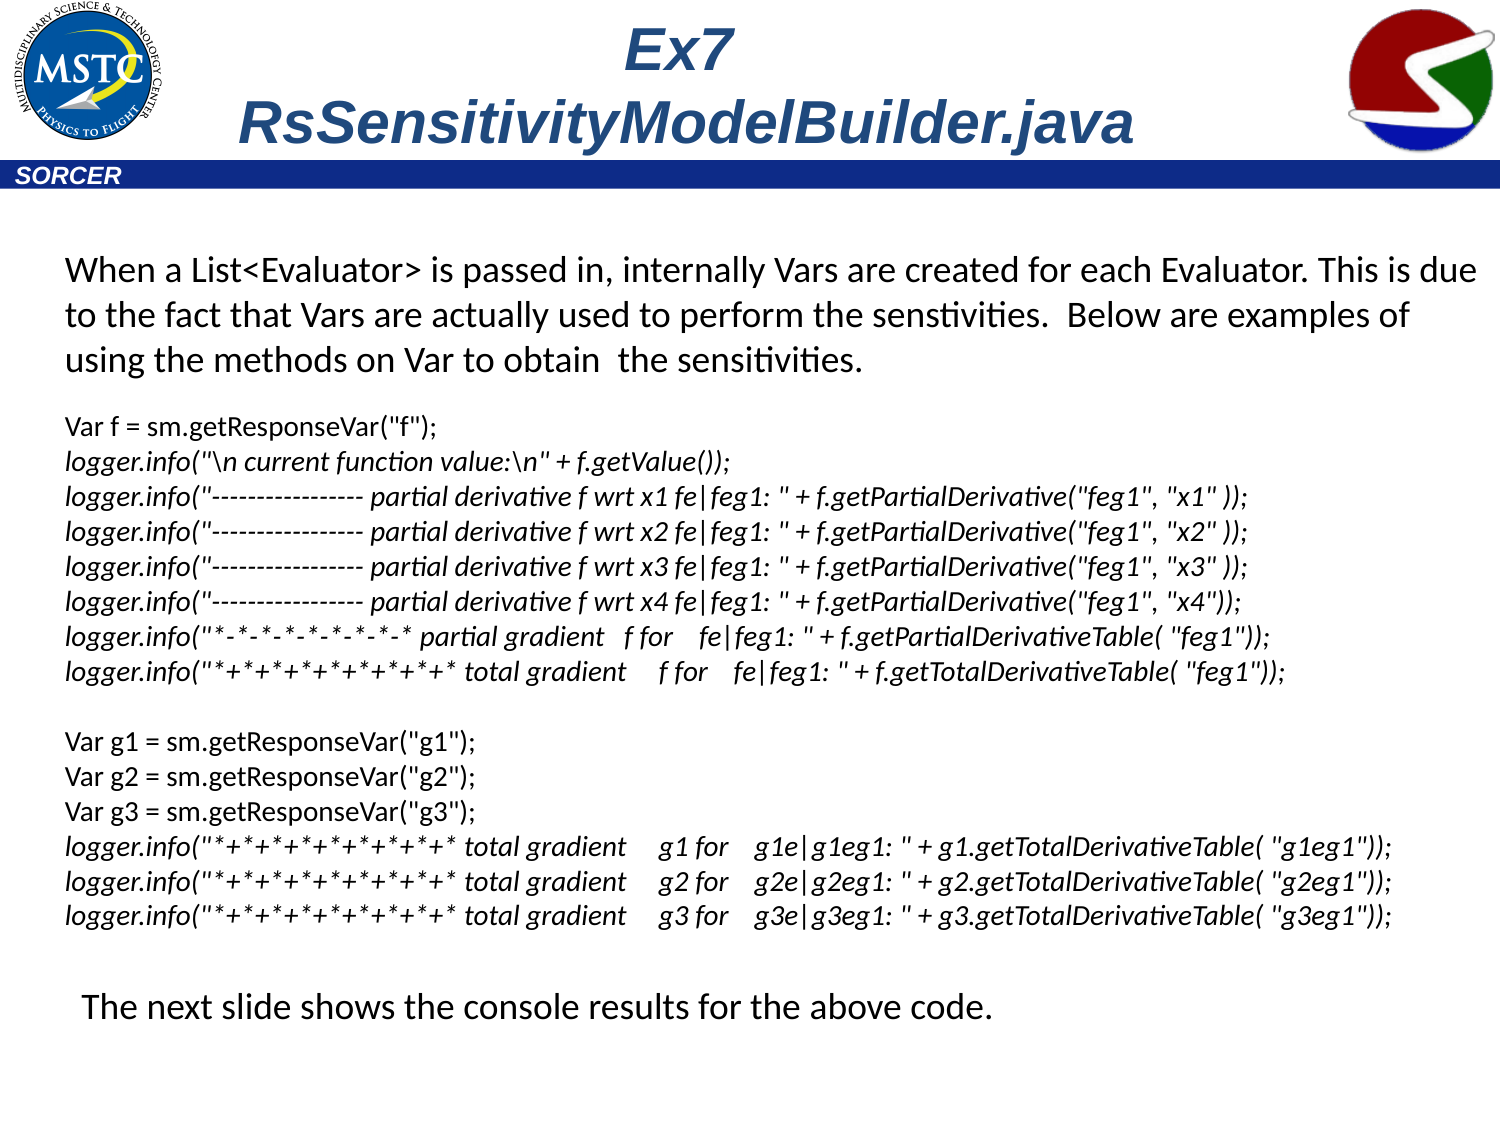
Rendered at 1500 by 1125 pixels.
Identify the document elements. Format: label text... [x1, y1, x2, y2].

picture [12, 0, 163, 148]
picture [1347, 7, 1495, 154]
text_box The next slide shows the console results for the above code. [66, 974, 1010, 1035]
text_box When a List<Evaluator> is passed in, internally Vars are created for each Evaluator. This is due to the fact that Vars are actually used to perform the senstivities. Below are examples of using the methods on Var to obtain the sensitivities. [50, 237, 1500, 388]
title Ex7 RsSensitivityModelBuilder.java [162, 2, 1213, 164]
text_box Var f = sm.getResponseVar("f"); logger.info("\n current function value:\n" + f.getValue()); logger.info("----------------- partial derivative f wrt x1 fe|feg1: " + f.getPartialDerivative("feg1", "x1" )); logger.info("----------------- partial derivative f wrt x2 fe|feg1: " + f.getPartialDerivative("feg1", "x2" )); logger.info("----------------- partial derivative f wrt x3 fe|feg1: " + f.getPartialDerivative("feg1", "x3" )); logger.info("----------------- partial derivative f wrt x4 fe|feg1: " + f.getPartialDerivative("feg1", "x4")); logger.info("*-*-*-*-*-*-*-*-* partial gradient f for fe|feg1: " + f.getPartialDerivativeTable( "feg1")); logger.info("*+*+*+*+*+*+*+*+* total gradient f for fe|feg1: " + f.getTotalDerivativeTable( "feg1")); Var g1 = sm.getResponseVar("g1"); Var g2 = sm.getResponseVar("g2"); Var g3 = sm.getResponseVar("g3"); logger.info("*+*+*+*+*+*+*+*+* total gradient g1 for g1e|g1eg1: " + g1.getTotalDerivativeTable( "g1eg1")); logger.info("*+*+*+*+*+*+*+*+* total gradient g2 for g2e|g2eg1: " + g2.getTotalDerivativeTable( "g2eg1")); logger.info("*+*+*+*+*+*+*+*+* total gradient g3 for g3e|g3eg1: " + g3.getTotalDerivativeTable( "g3eg1")); [50, 399, 1450, 940]
